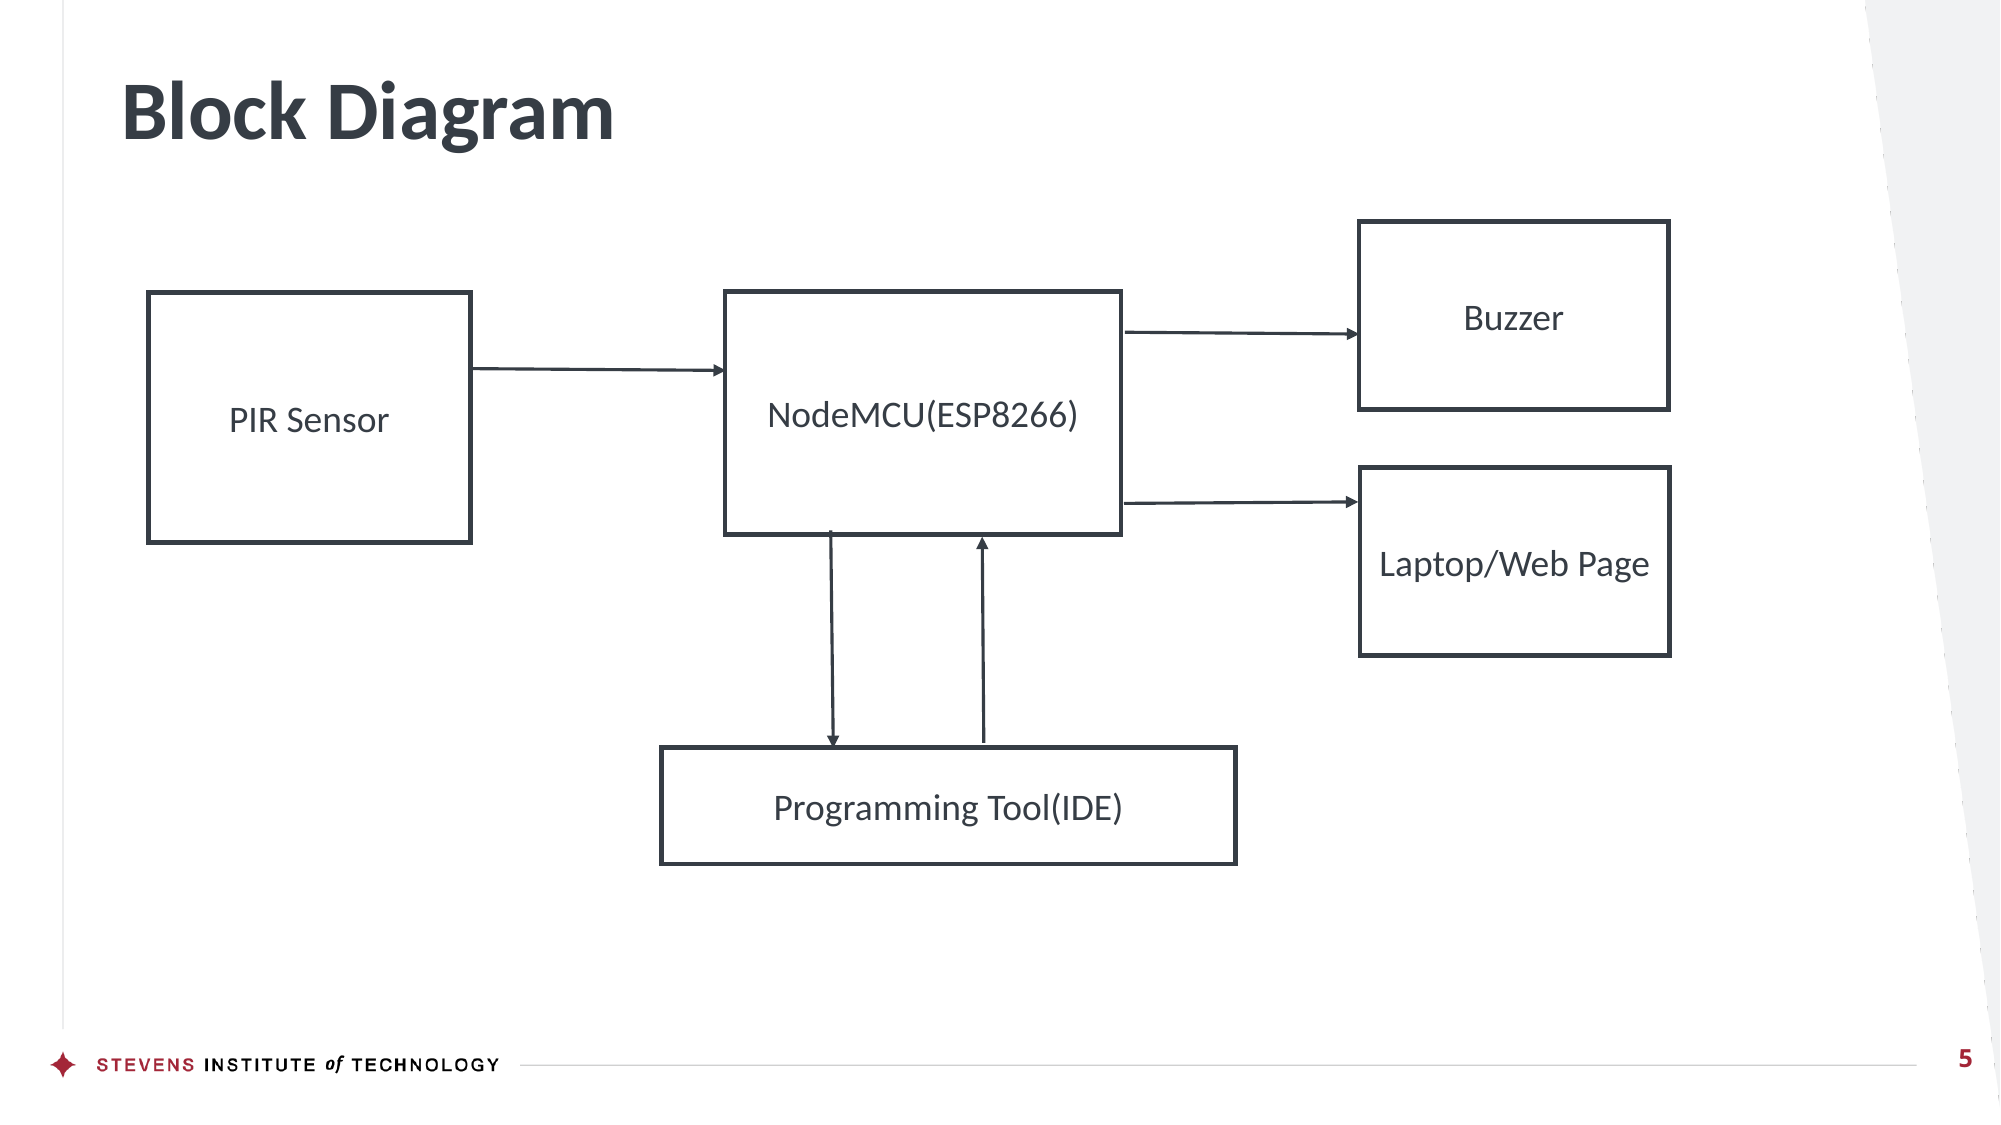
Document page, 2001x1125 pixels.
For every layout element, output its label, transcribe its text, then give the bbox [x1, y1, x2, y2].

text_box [148, 291, 1670, 865]
text_box Buzzer [1358, 220, 1670, 291]
slide_number 5 [1538, 1029, 1988, 1090]
title Block Diagram [106, 59, 1863, 181]
